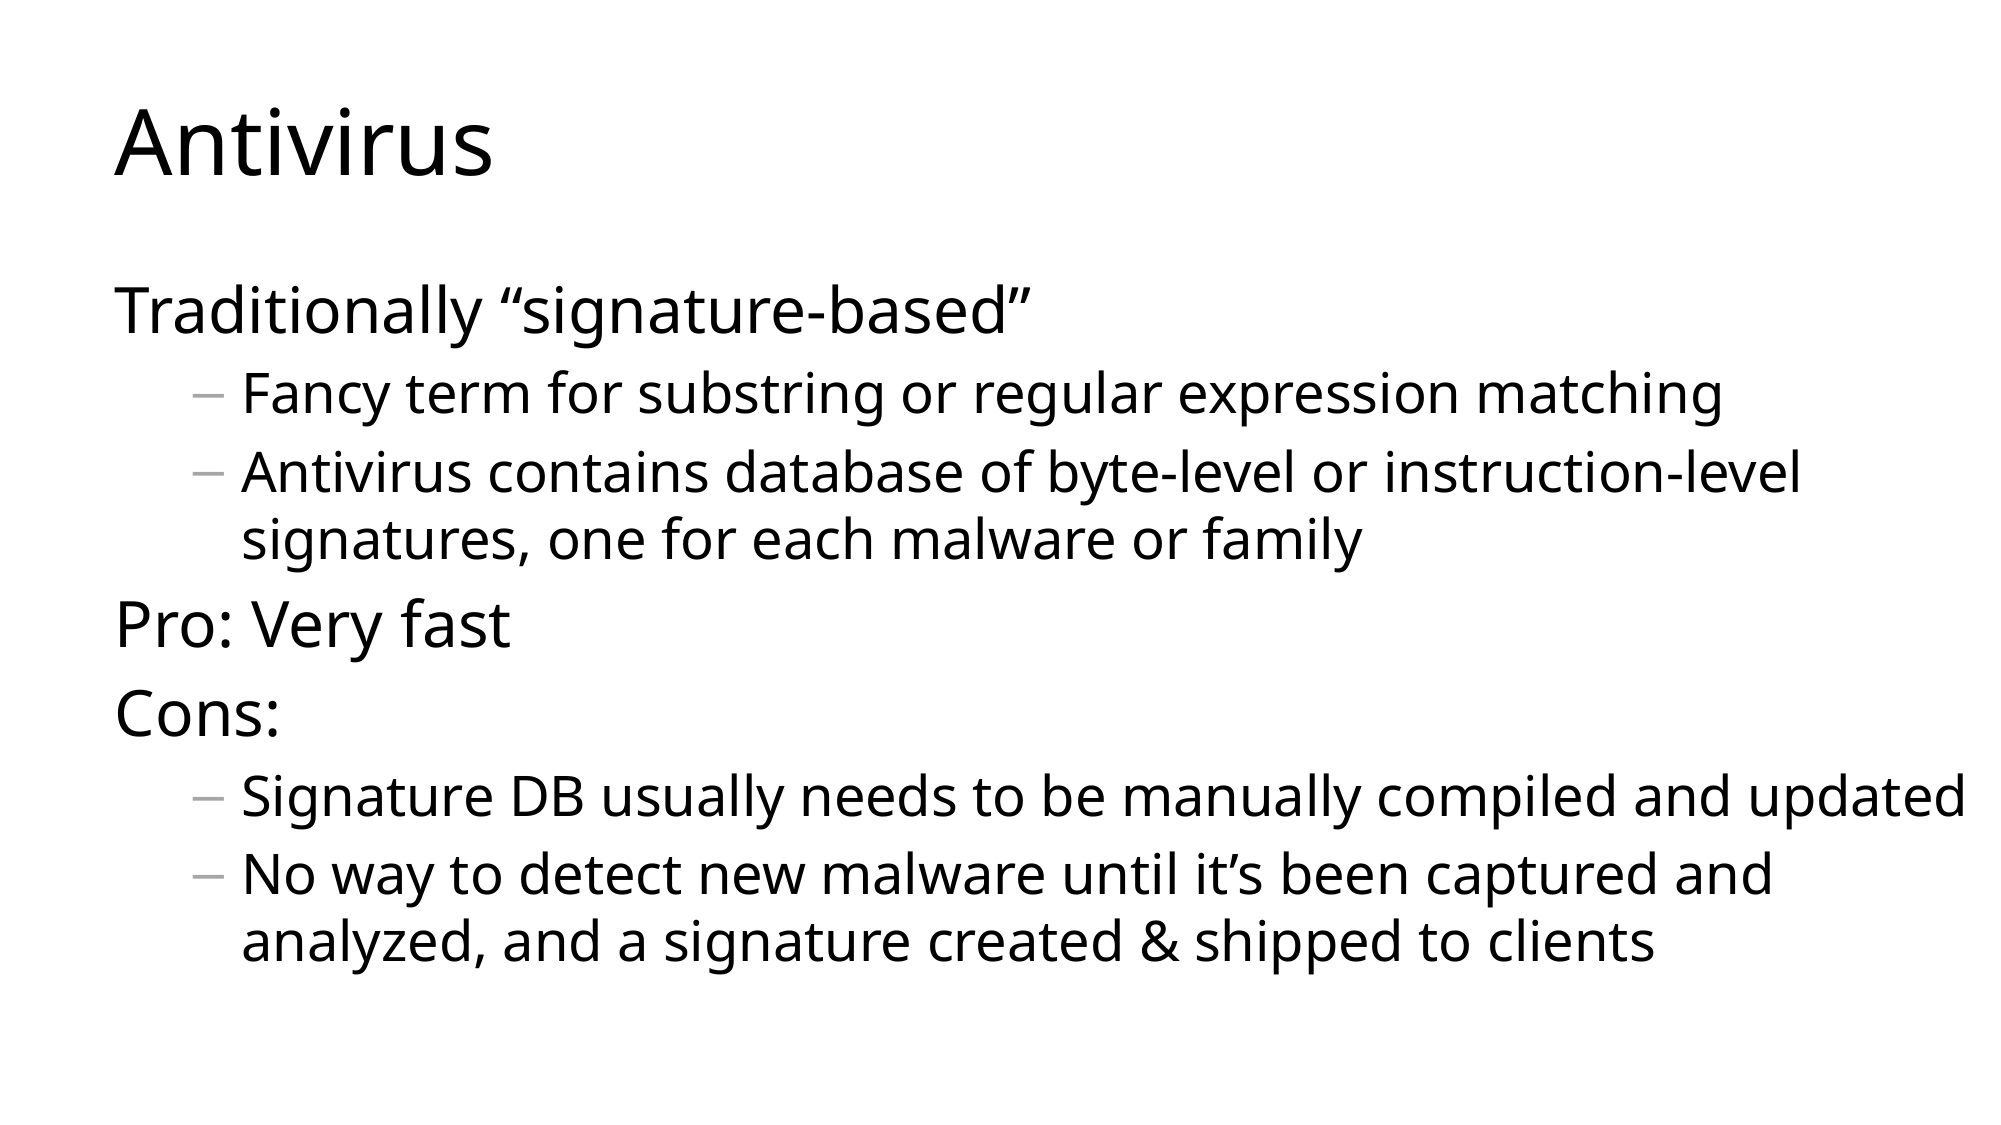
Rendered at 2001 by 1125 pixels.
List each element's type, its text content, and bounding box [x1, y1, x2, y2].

title Antivirus [99, 45, 1900, 233]
list Traditionally “signature-based” Fancy term for substring or regular expression matching Antivirus contains database of byte-level or instruction-level signatures, one for each malware or family Pro: Very fast Cons: Signature DB usually needs to be manually compiled and updated No way to detect new malware until it’s been captured and analyzed, and a signature created & shipped to clients [99, 262, 2000, 1005]
